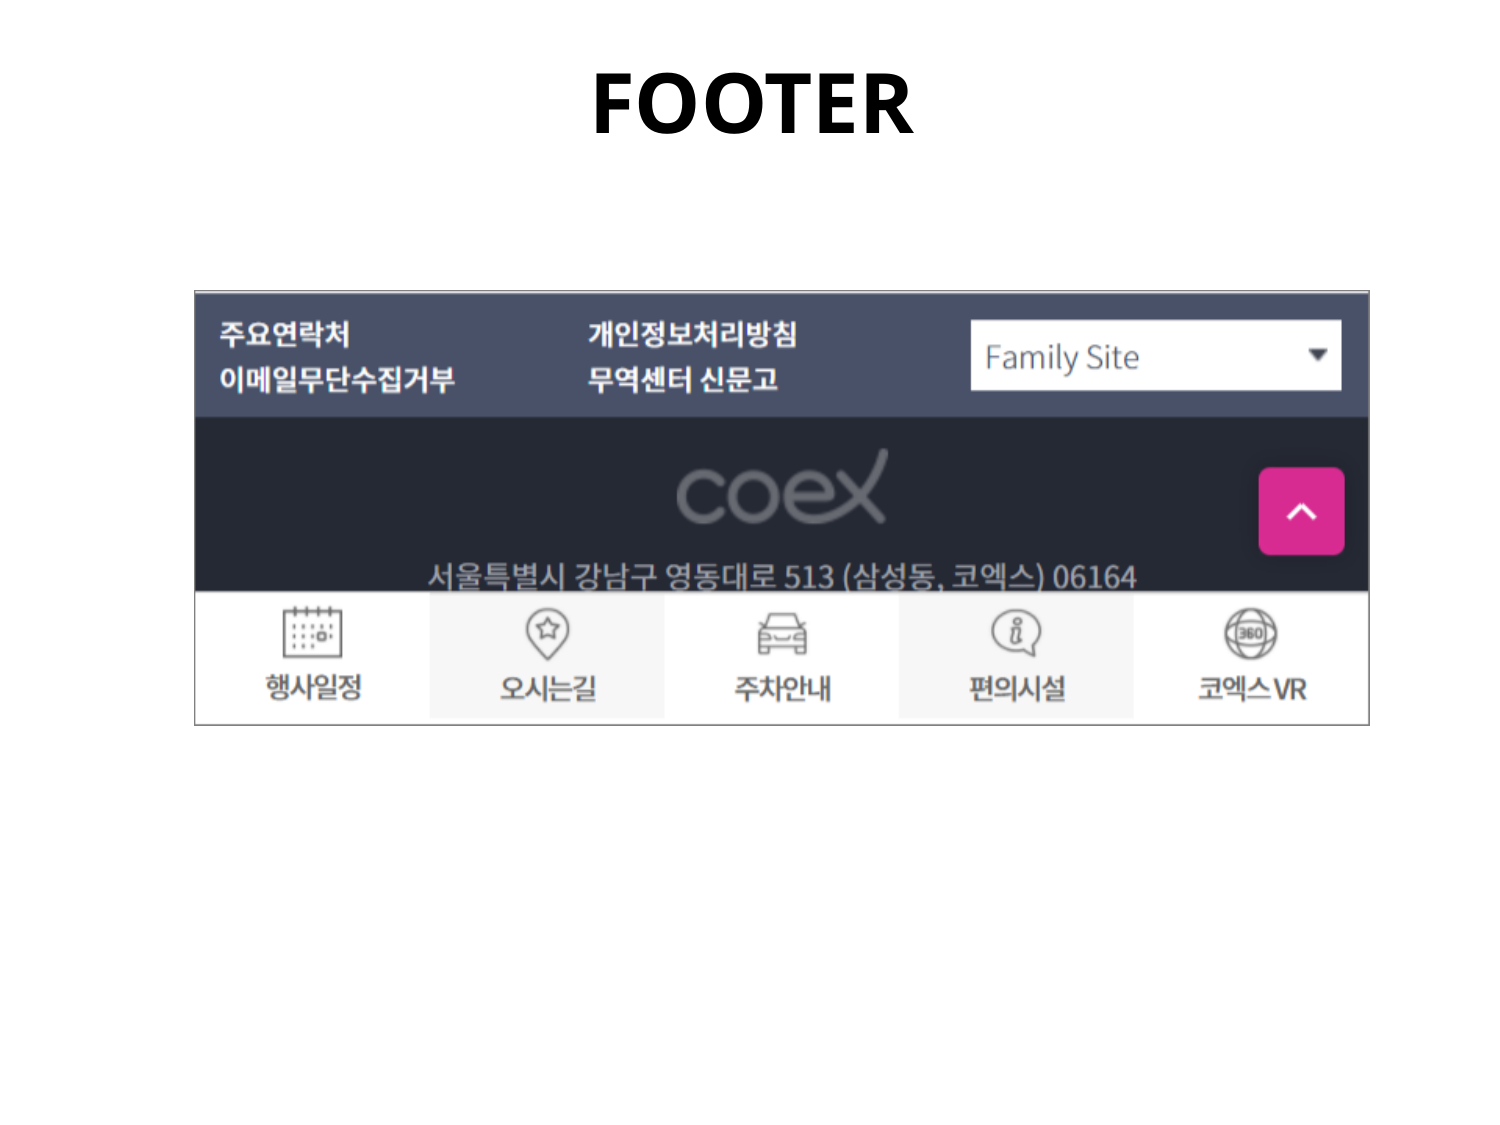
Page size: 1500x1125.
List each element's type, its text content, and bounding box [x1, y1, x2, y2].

picture [194, 290, 1371, 726]
text_box FOOTER [574, 42, 930, 158]
